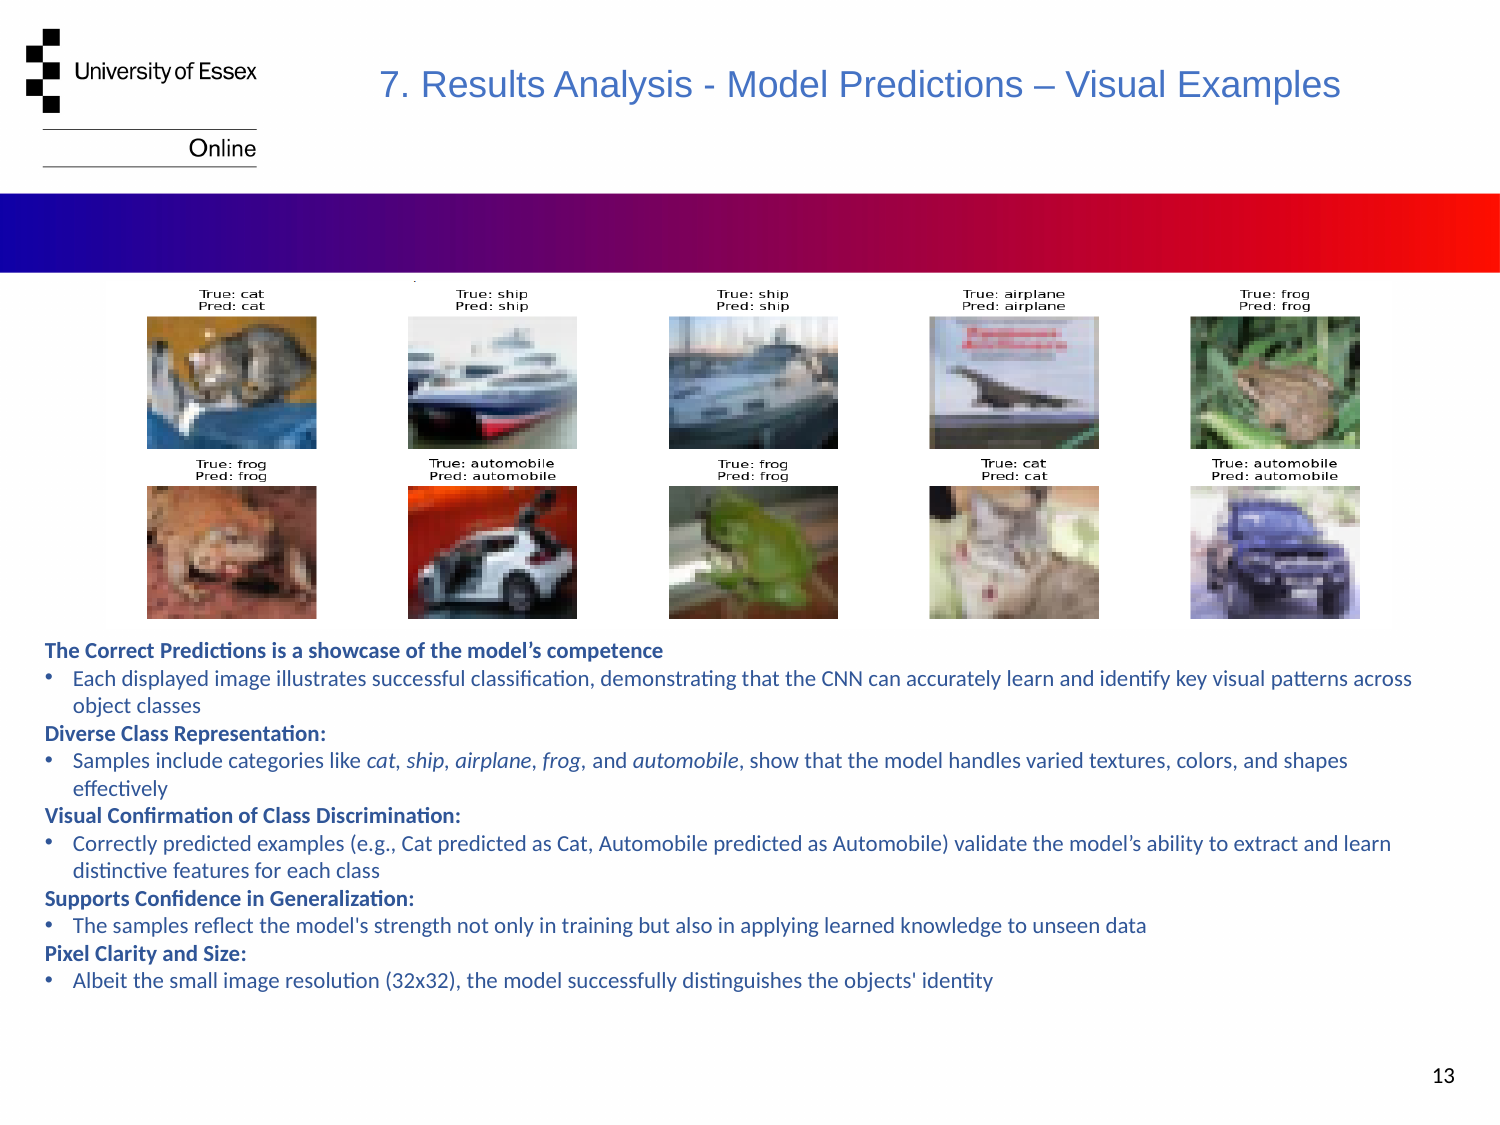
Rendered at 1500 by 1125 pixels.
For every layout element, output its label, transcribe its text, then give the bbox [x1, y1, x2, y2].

text_box The Correct Predictions is a showcase of the model’s competence Each displayed image illustrates successful classification, demonstrating that the CNN can accurately learn and identify key visual patterns across object classes Diverse Class Representation: Samples include categories like cat, ship, airplane, frog, and automobile, show that the model handles varied textures, colors, and shapes effectively Visual Confirmation of Class Discrimination: Correctly predicted examples (e.g., Cat predicted as Cat, Automobile predicted as Automobile) validate the model’s ability to extract and learn distinctive features for each class Supports Confidence in Generalization: The samples reflect the model's strength not only in training but also in applying learned knowledge to unseen data Pixel Clarity and Size: Albeit the small image resolution (32x32), the model successfully distinguishes the objects' identity [30, 628, 1461, 1001]
text_box 13 [1417, 1053, 1472, 1096]
text_box 7. Results Analysis - Model Predictions – Visual Examples [364, 52, 1446, 113]
picture [0, 0, 1500, 1125]
